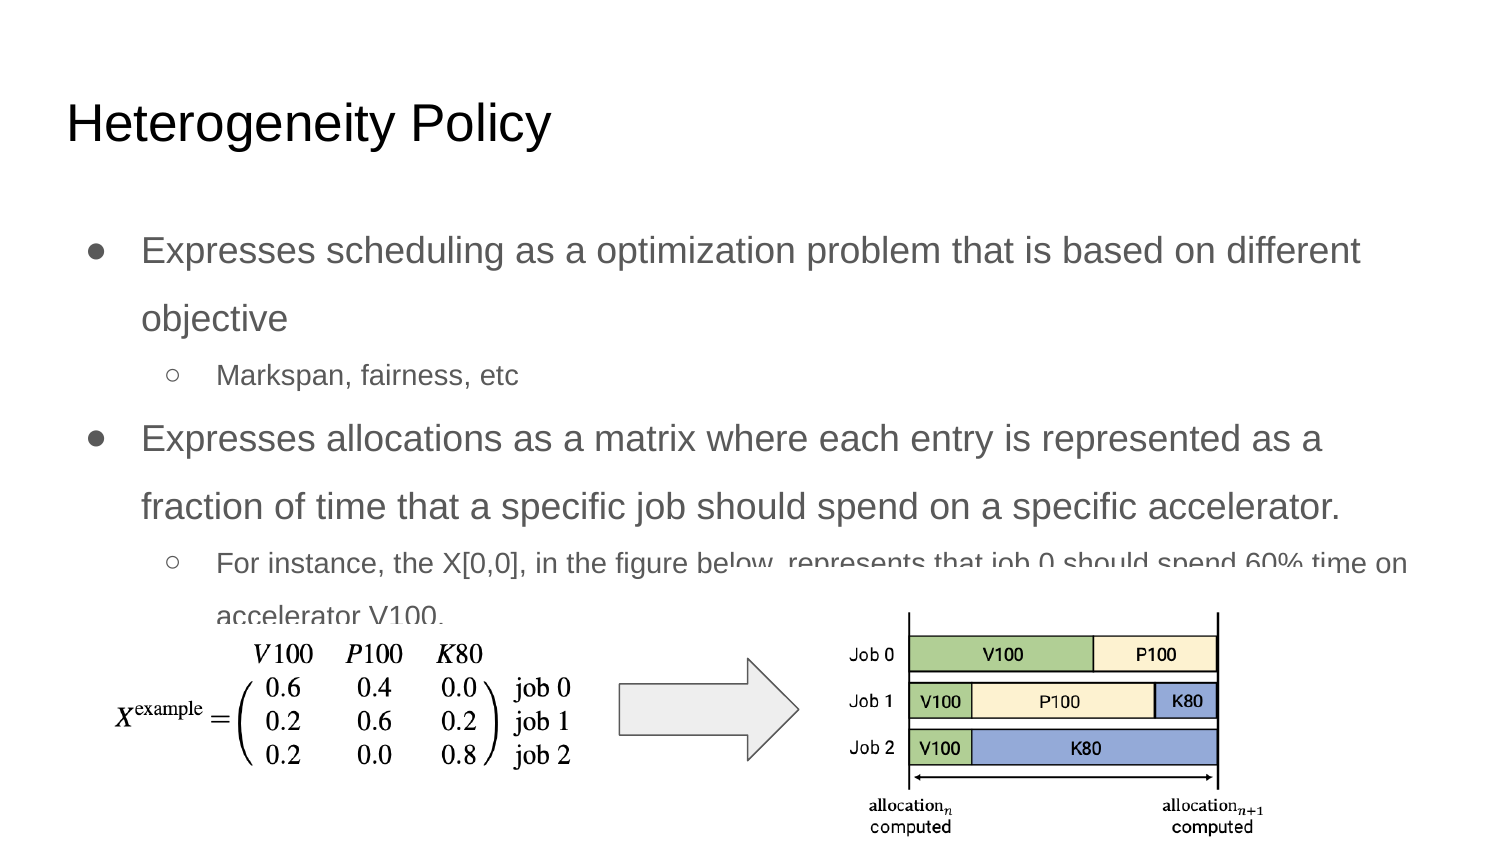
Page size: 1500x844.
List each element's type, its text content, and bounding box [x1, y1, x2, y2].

list Expresses scheduling as a optimization problem that is based on different objective Markspan, fairness, etc Expresses allocations as a matrix where each entry is represented as a fraction of time that a specific job should spend on a specific accelerator. For instance, the X[0,0], in the figure below, represents that job 0 should spend 60% time on accelerator V100. [51, 189, 1449, 750]
text_box [641, 683, 725, 736]
picture [730, 567, 1336, 844]
title Heterogeneity Policy [51, 72, 1449, 167]
picture [65, 624, 638, 810]
